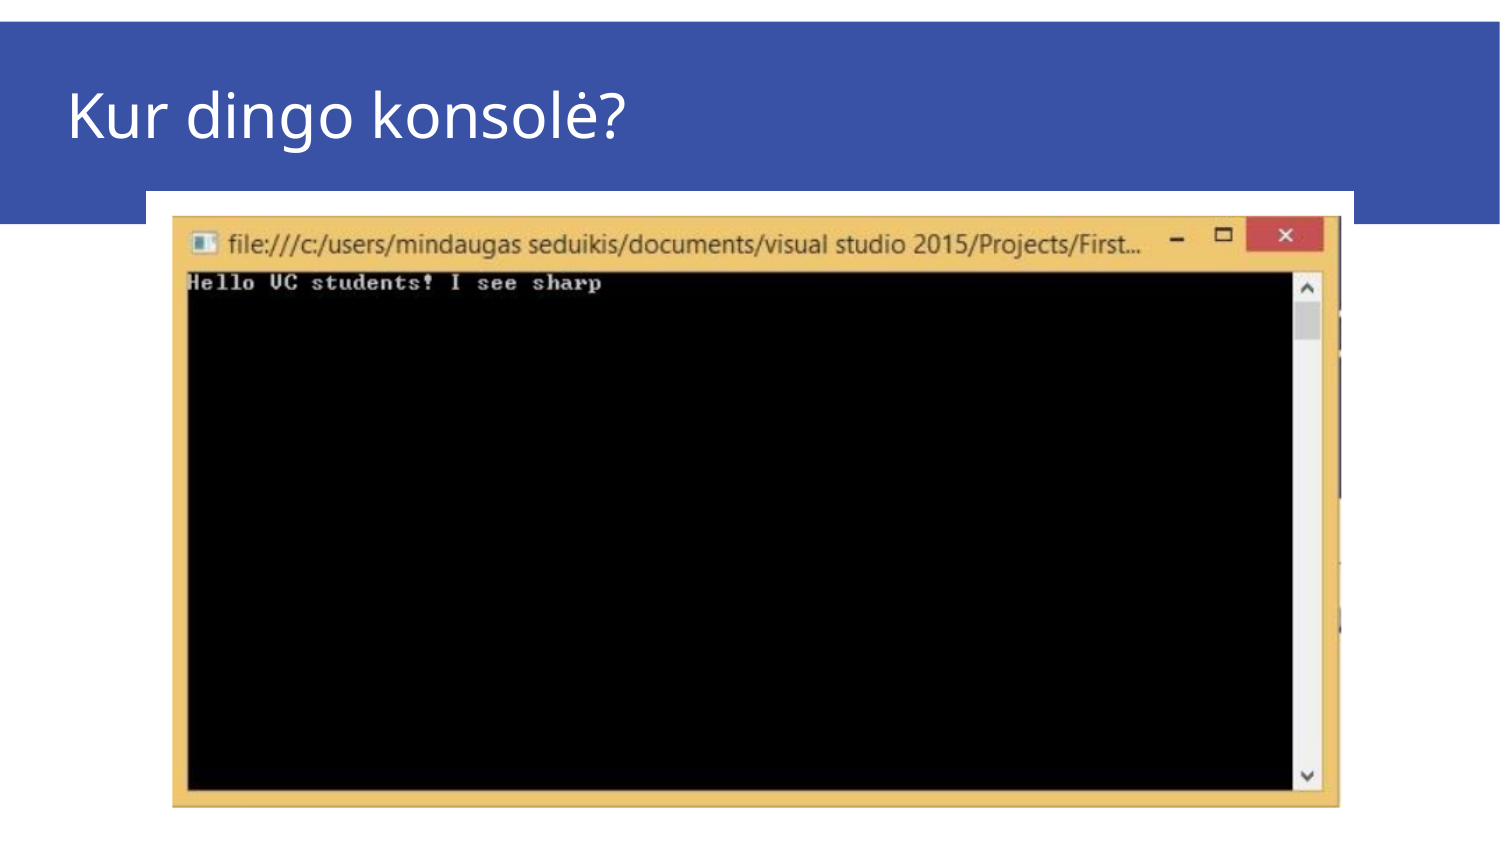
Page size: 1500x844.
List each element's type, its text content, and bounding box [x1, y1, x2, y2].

picture [146, 191, 1354, 819]
title Kur dingo konsolė? [51, 72, 1449, 167]
